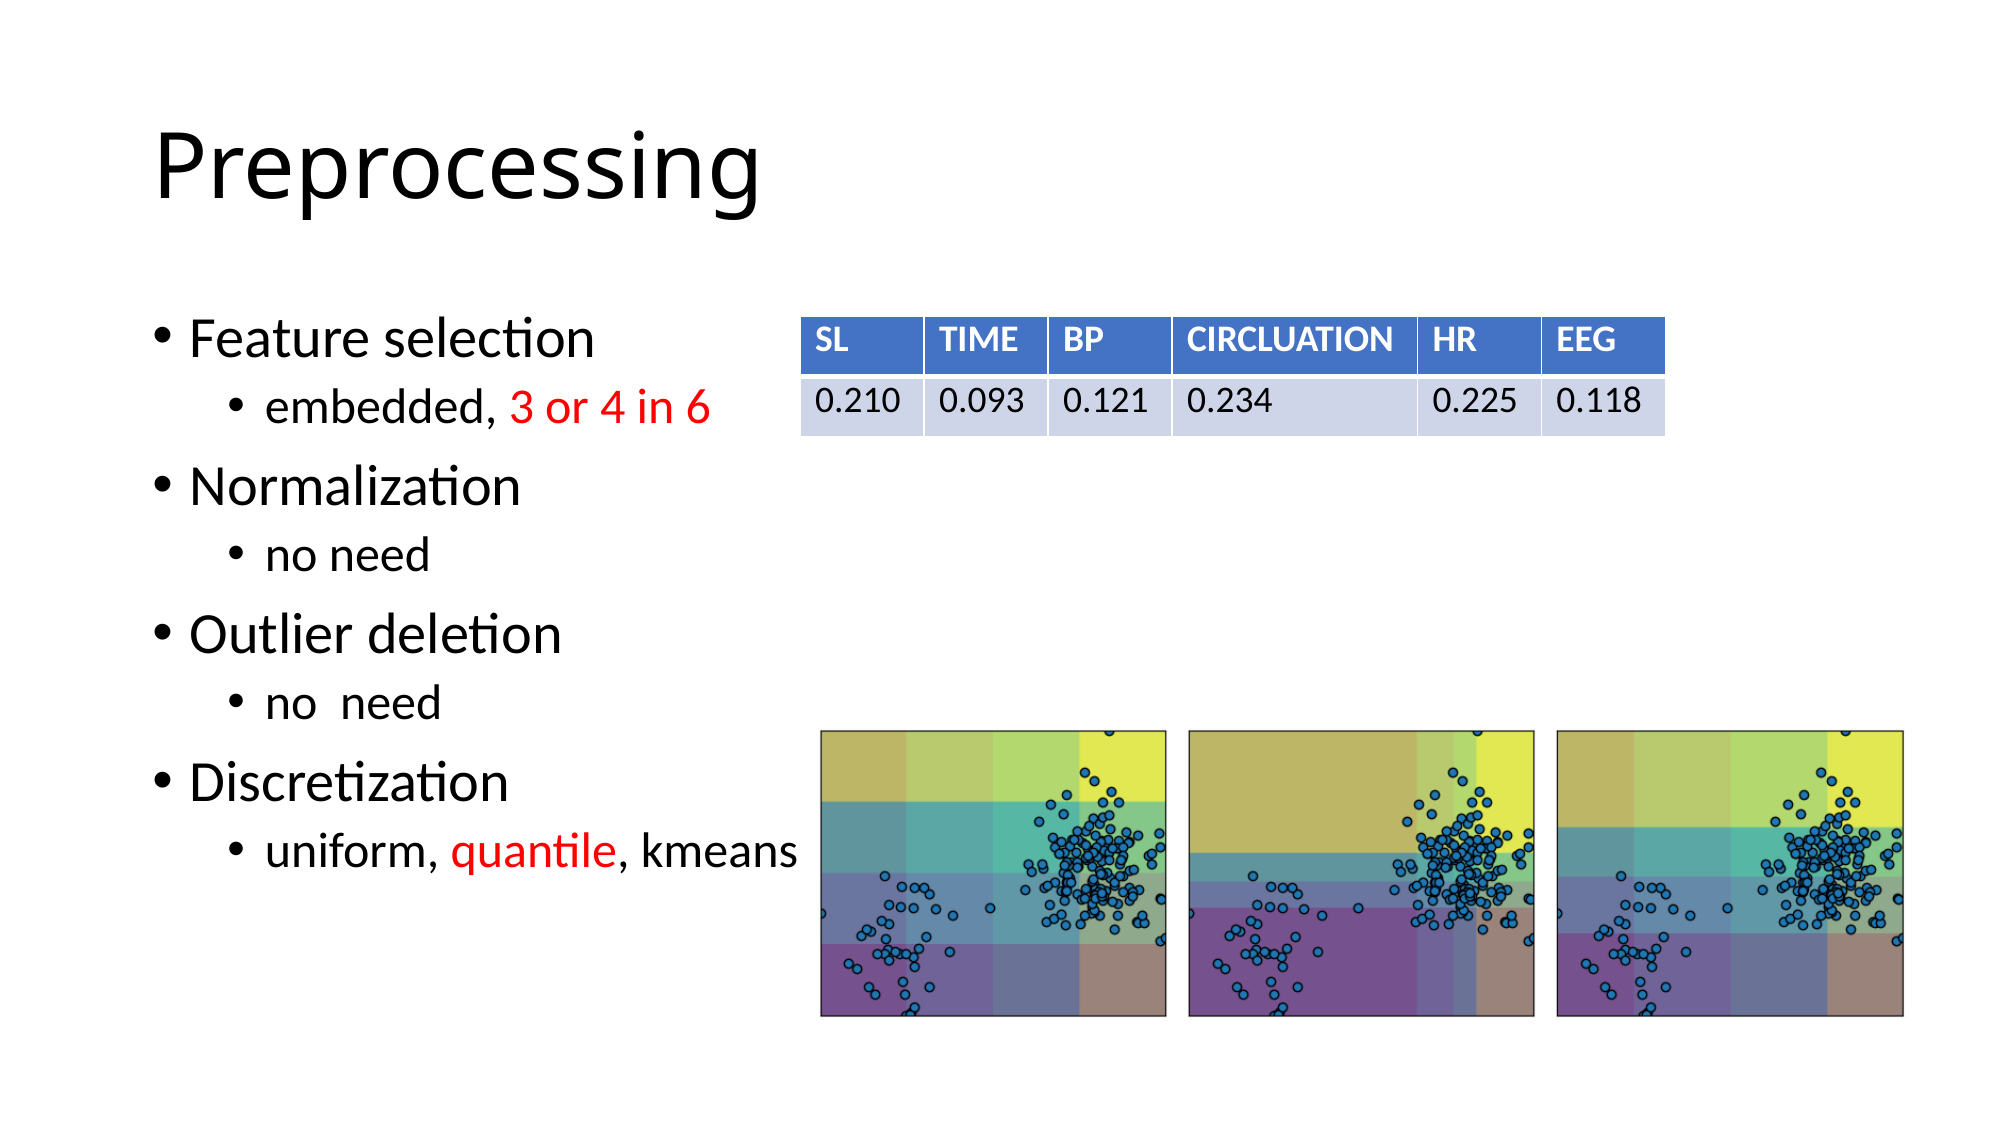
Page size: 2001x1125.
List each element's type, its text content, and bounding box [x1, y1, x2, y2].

table_header BP [1049, 317, 1171, 374]
table_cell 0.121 [1049, 379, 1171, 436]
table_header EEG [1542, 317, 1665, 374]
table_cell 0.093 [925, 379, 1047, 436]
table_header HR [1418, 317, 1541, 374]
picture [811, 722, 1909, 1023]
list Feature selection embedded, 3 or 4 in 6 Normalization no need Outlier deletion no need Discretization uniform, quantile, kmeans [137, 299, 1863, 1014]
table_cell 0.234 [1173, 379, 1417, 436]
table_cell 0.118 [1542, 379, 1665, 436]
table_cell 0.210 [801, 379, 923, 436]
table_header SL [801, 317, 923, 374]
table_header CIRCLUATION [1173, 317, 1417, 374]
table_header TIME [925, 317, 1047, 374]
table_cell 0.225 [1418, 379, 1541, 436]
title Preprocessing [137, 59, 1863, 278]
